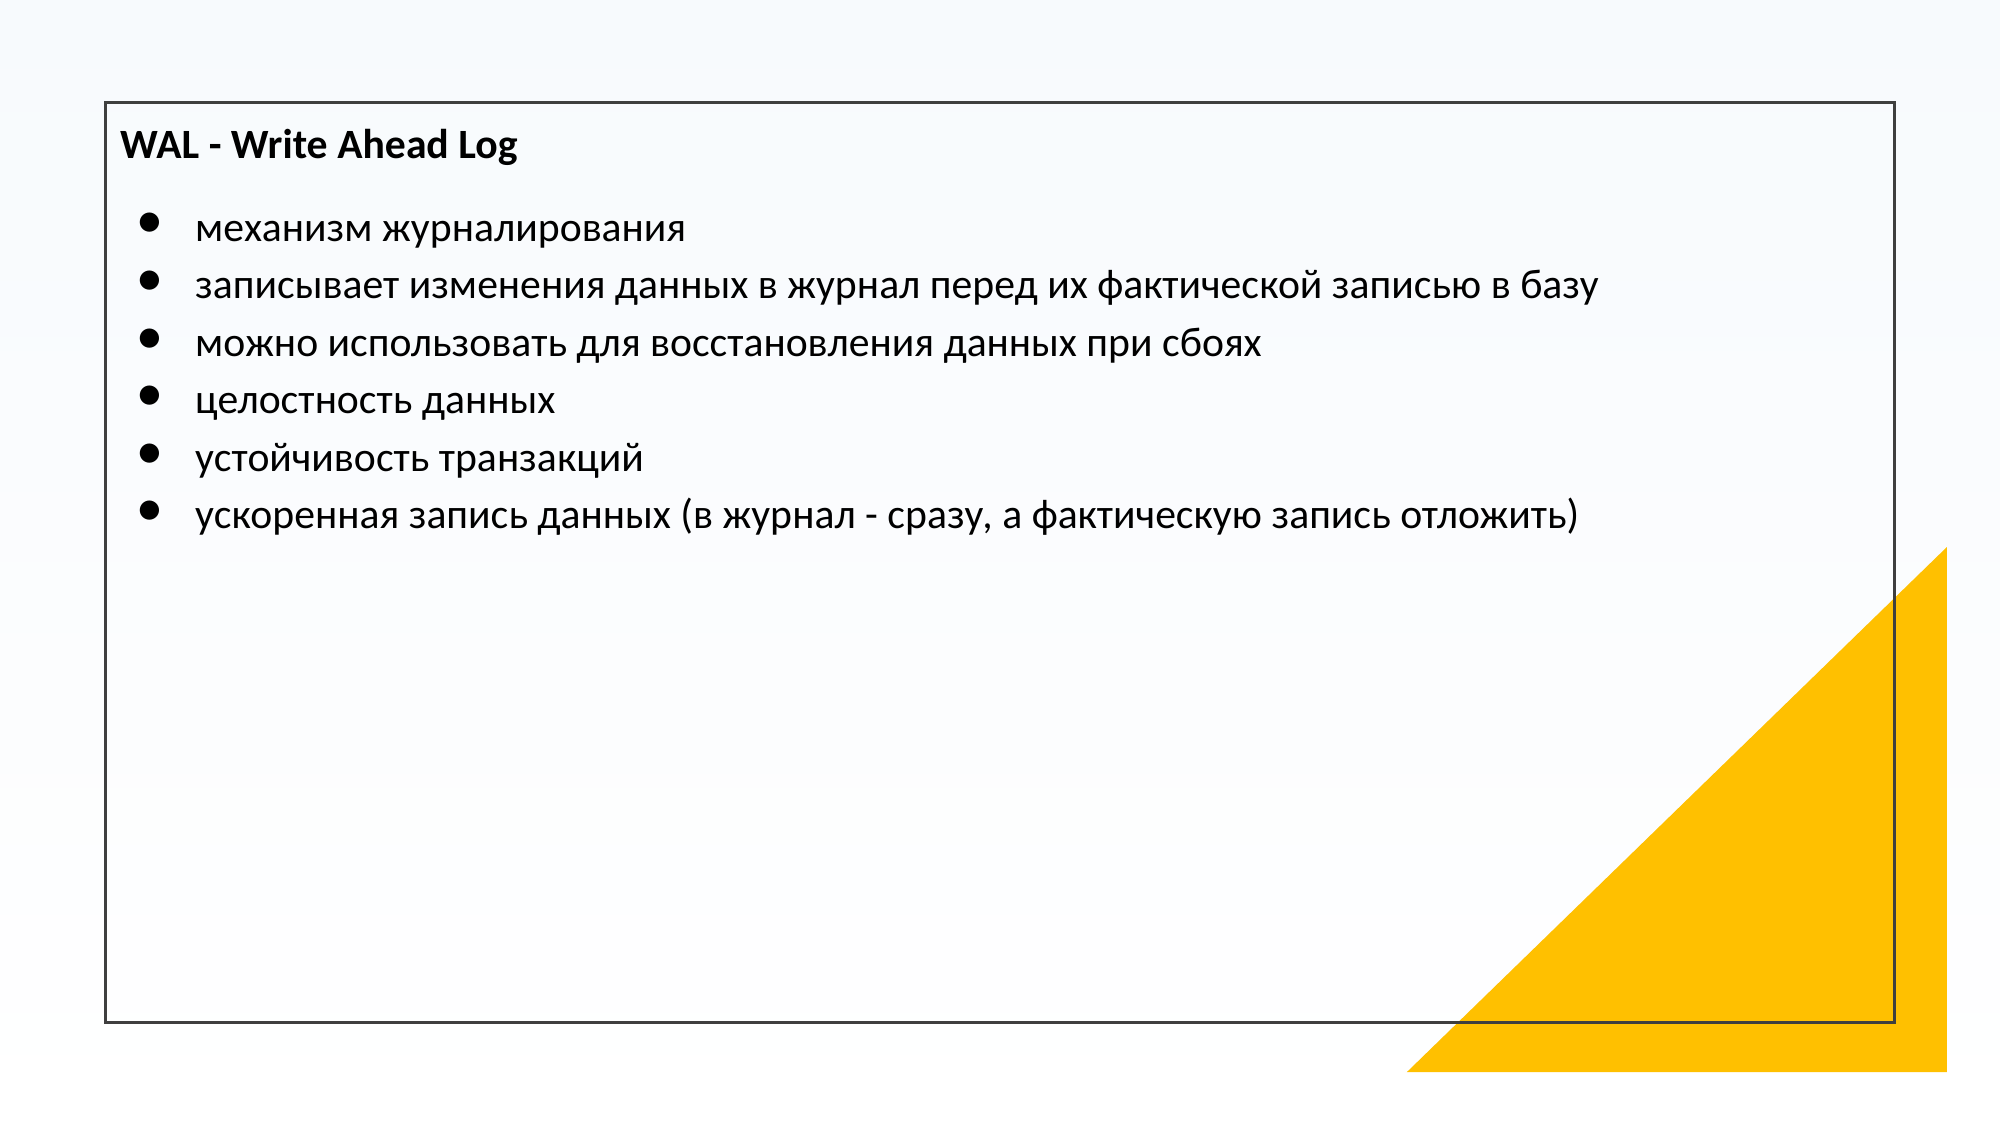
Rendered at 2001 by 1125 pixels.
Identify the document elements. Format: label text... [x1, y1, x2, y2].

text_box [105, 1014, 1895, 1023]
text_box [1406, 547, 1947, 1073]
text_box WAL - Write Ahead Log механизм журналирования записывает изменения данных в журнал перед их фактической записью в базу можно использовать для восстановления данных при сбоях целостность данных устойчивость транзакций ускоренная запись данных (в журнал - сразу, а фактическую запись отложить) [105, 102, 1895, 1014]
